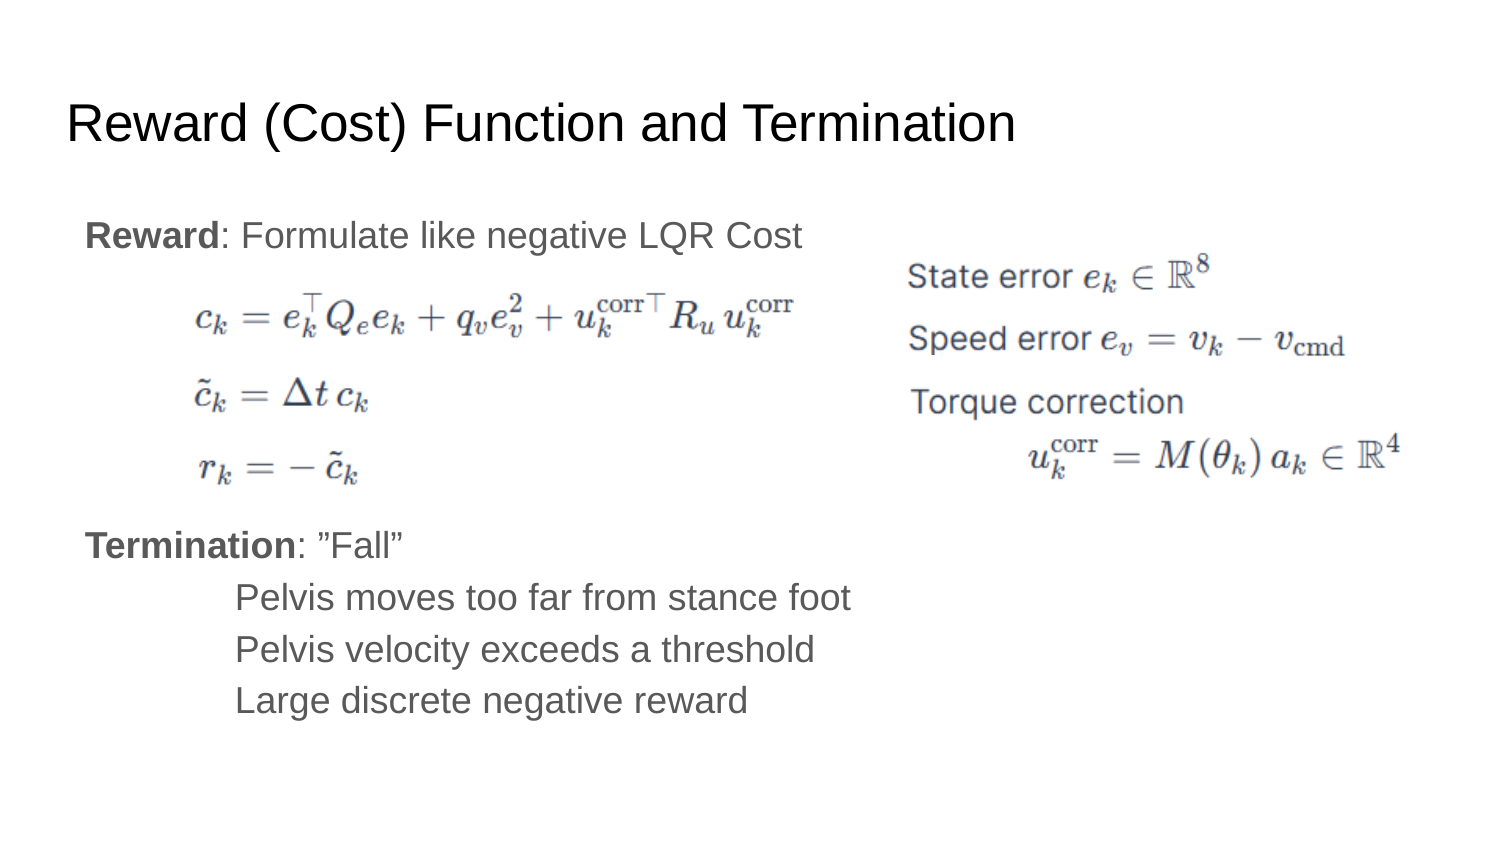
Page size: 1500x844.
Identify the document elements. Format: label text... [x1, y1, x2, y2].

list Reward: Formulate like negative LQR Cost Termination: ”Fall” Pelvis moves too far from stance foot Pelvis velocity exceeds a threshold Large discrete negative reward [51, 189, 1449, 750]
picture [905, 312, 1417, 495]
picture [184, 434, 362, 499]
title Reward (Cost) Function and Termination [51, 72, 1449, 167]
picture [896, 243, 1211, 307]
picture [185, 273, 794, 359]
picture [181, 365, 371, 429]
